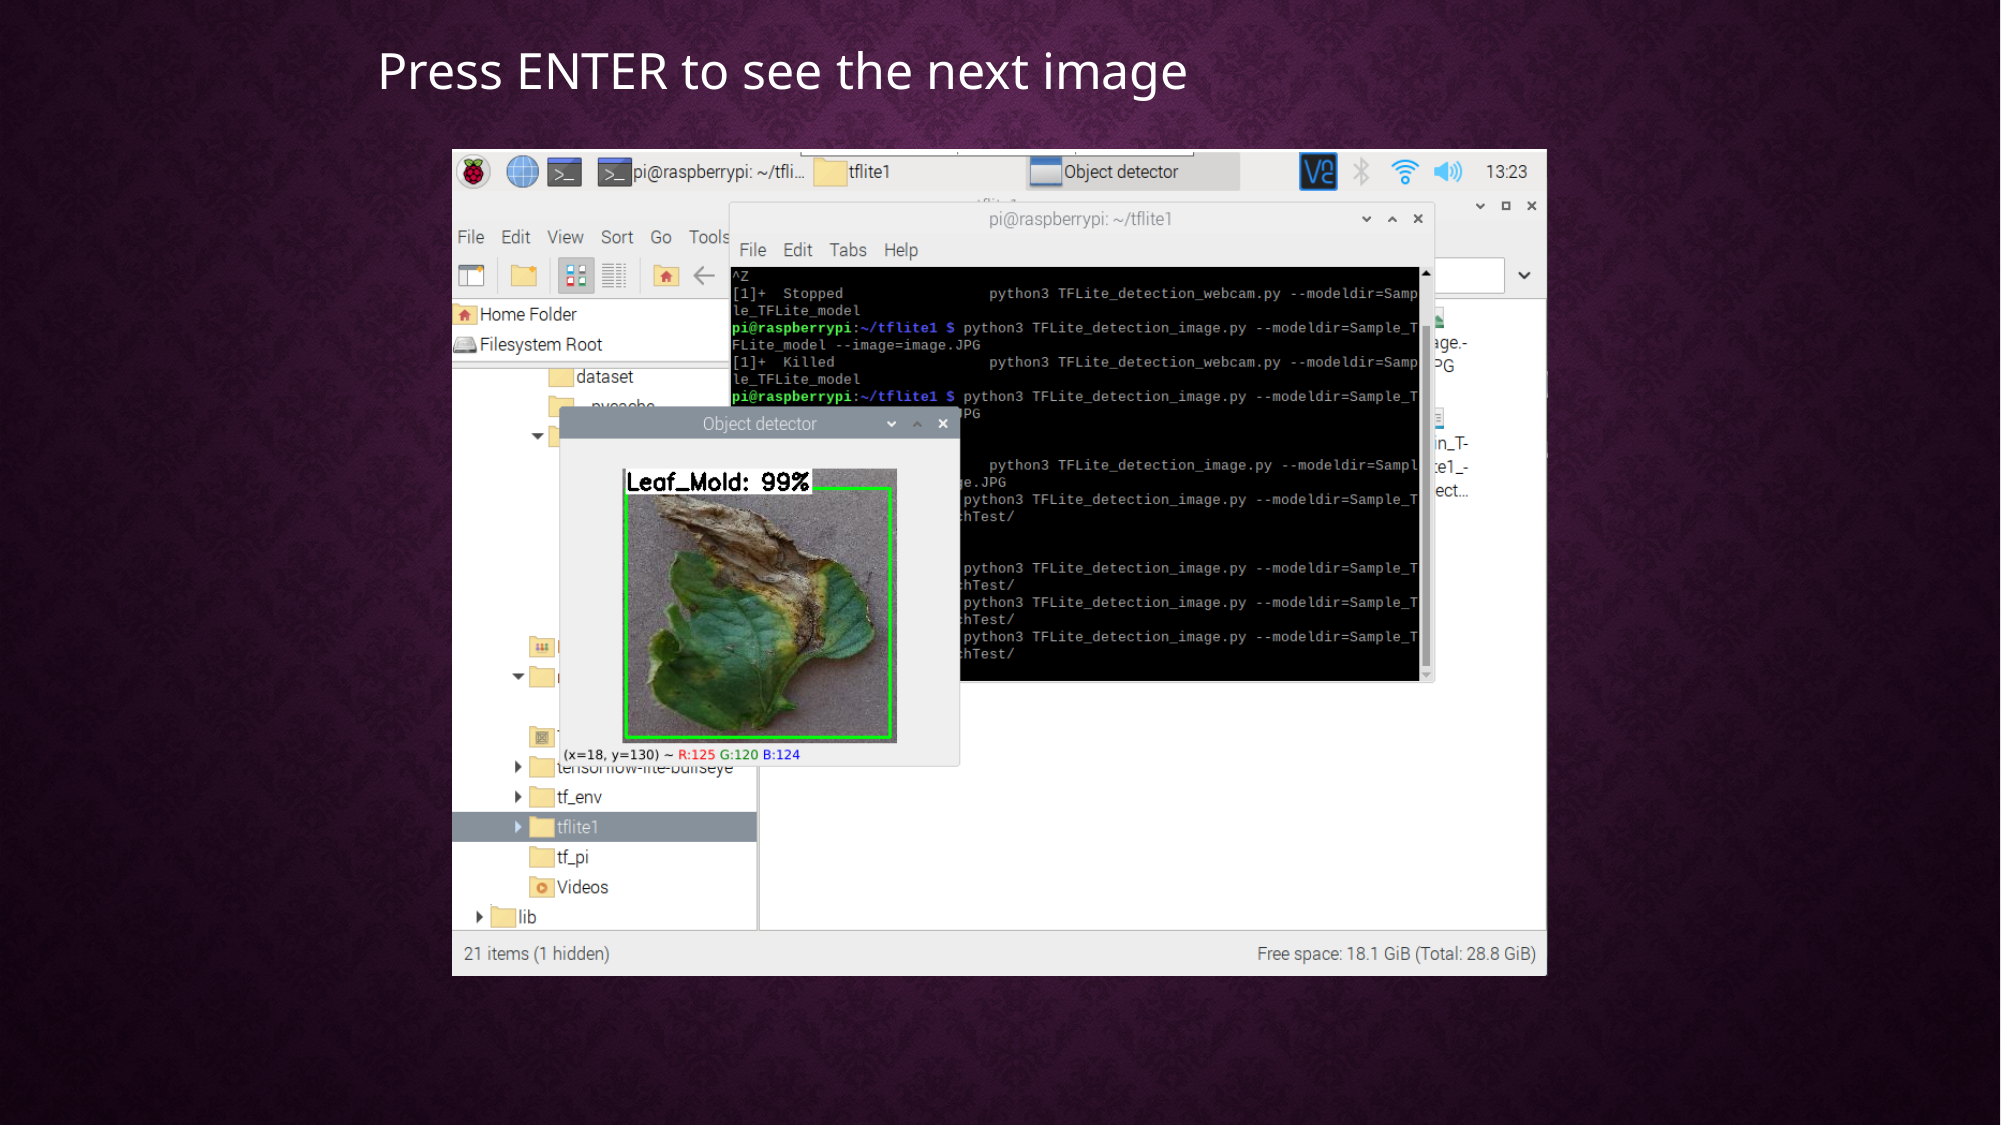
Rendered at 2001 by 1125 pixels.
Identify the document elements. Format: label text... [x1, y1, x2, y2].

text_box Press ENTER to see the next image [362, 32, 1309, 107]
picture [451, 148, 1549, 977]
